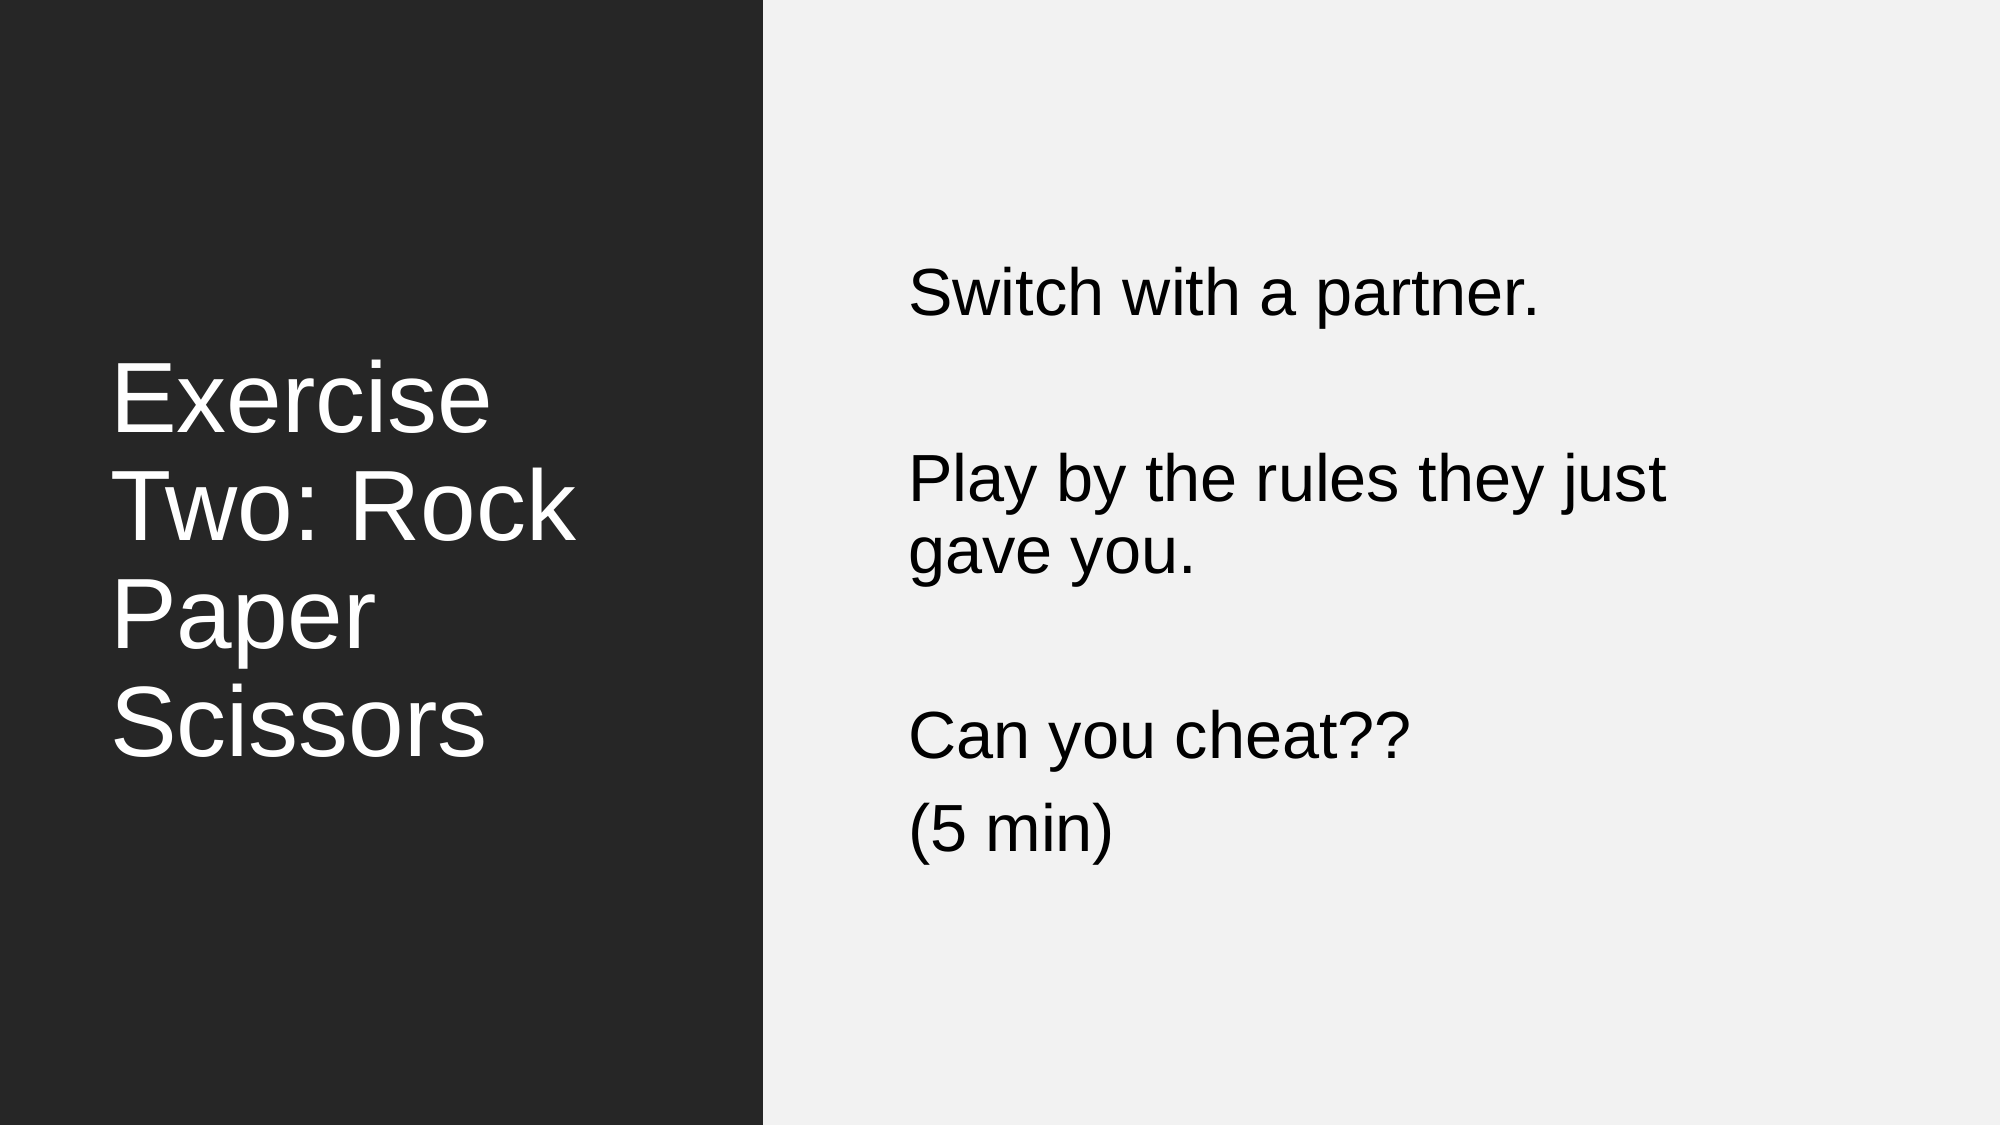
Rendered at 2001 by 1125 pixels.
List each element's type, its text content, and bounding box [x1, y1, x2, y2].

text_box [0, 0, 762, 1125]
list Switch with a partner. Play by the rules they just gave you. Can you cheat?? (5 min) [893, 104, 1812, 1020]
text_box [762, 0, 2000, 1125]
title Exercise Two: Rock Paper Scissors [95, 104, 666, 1020]
